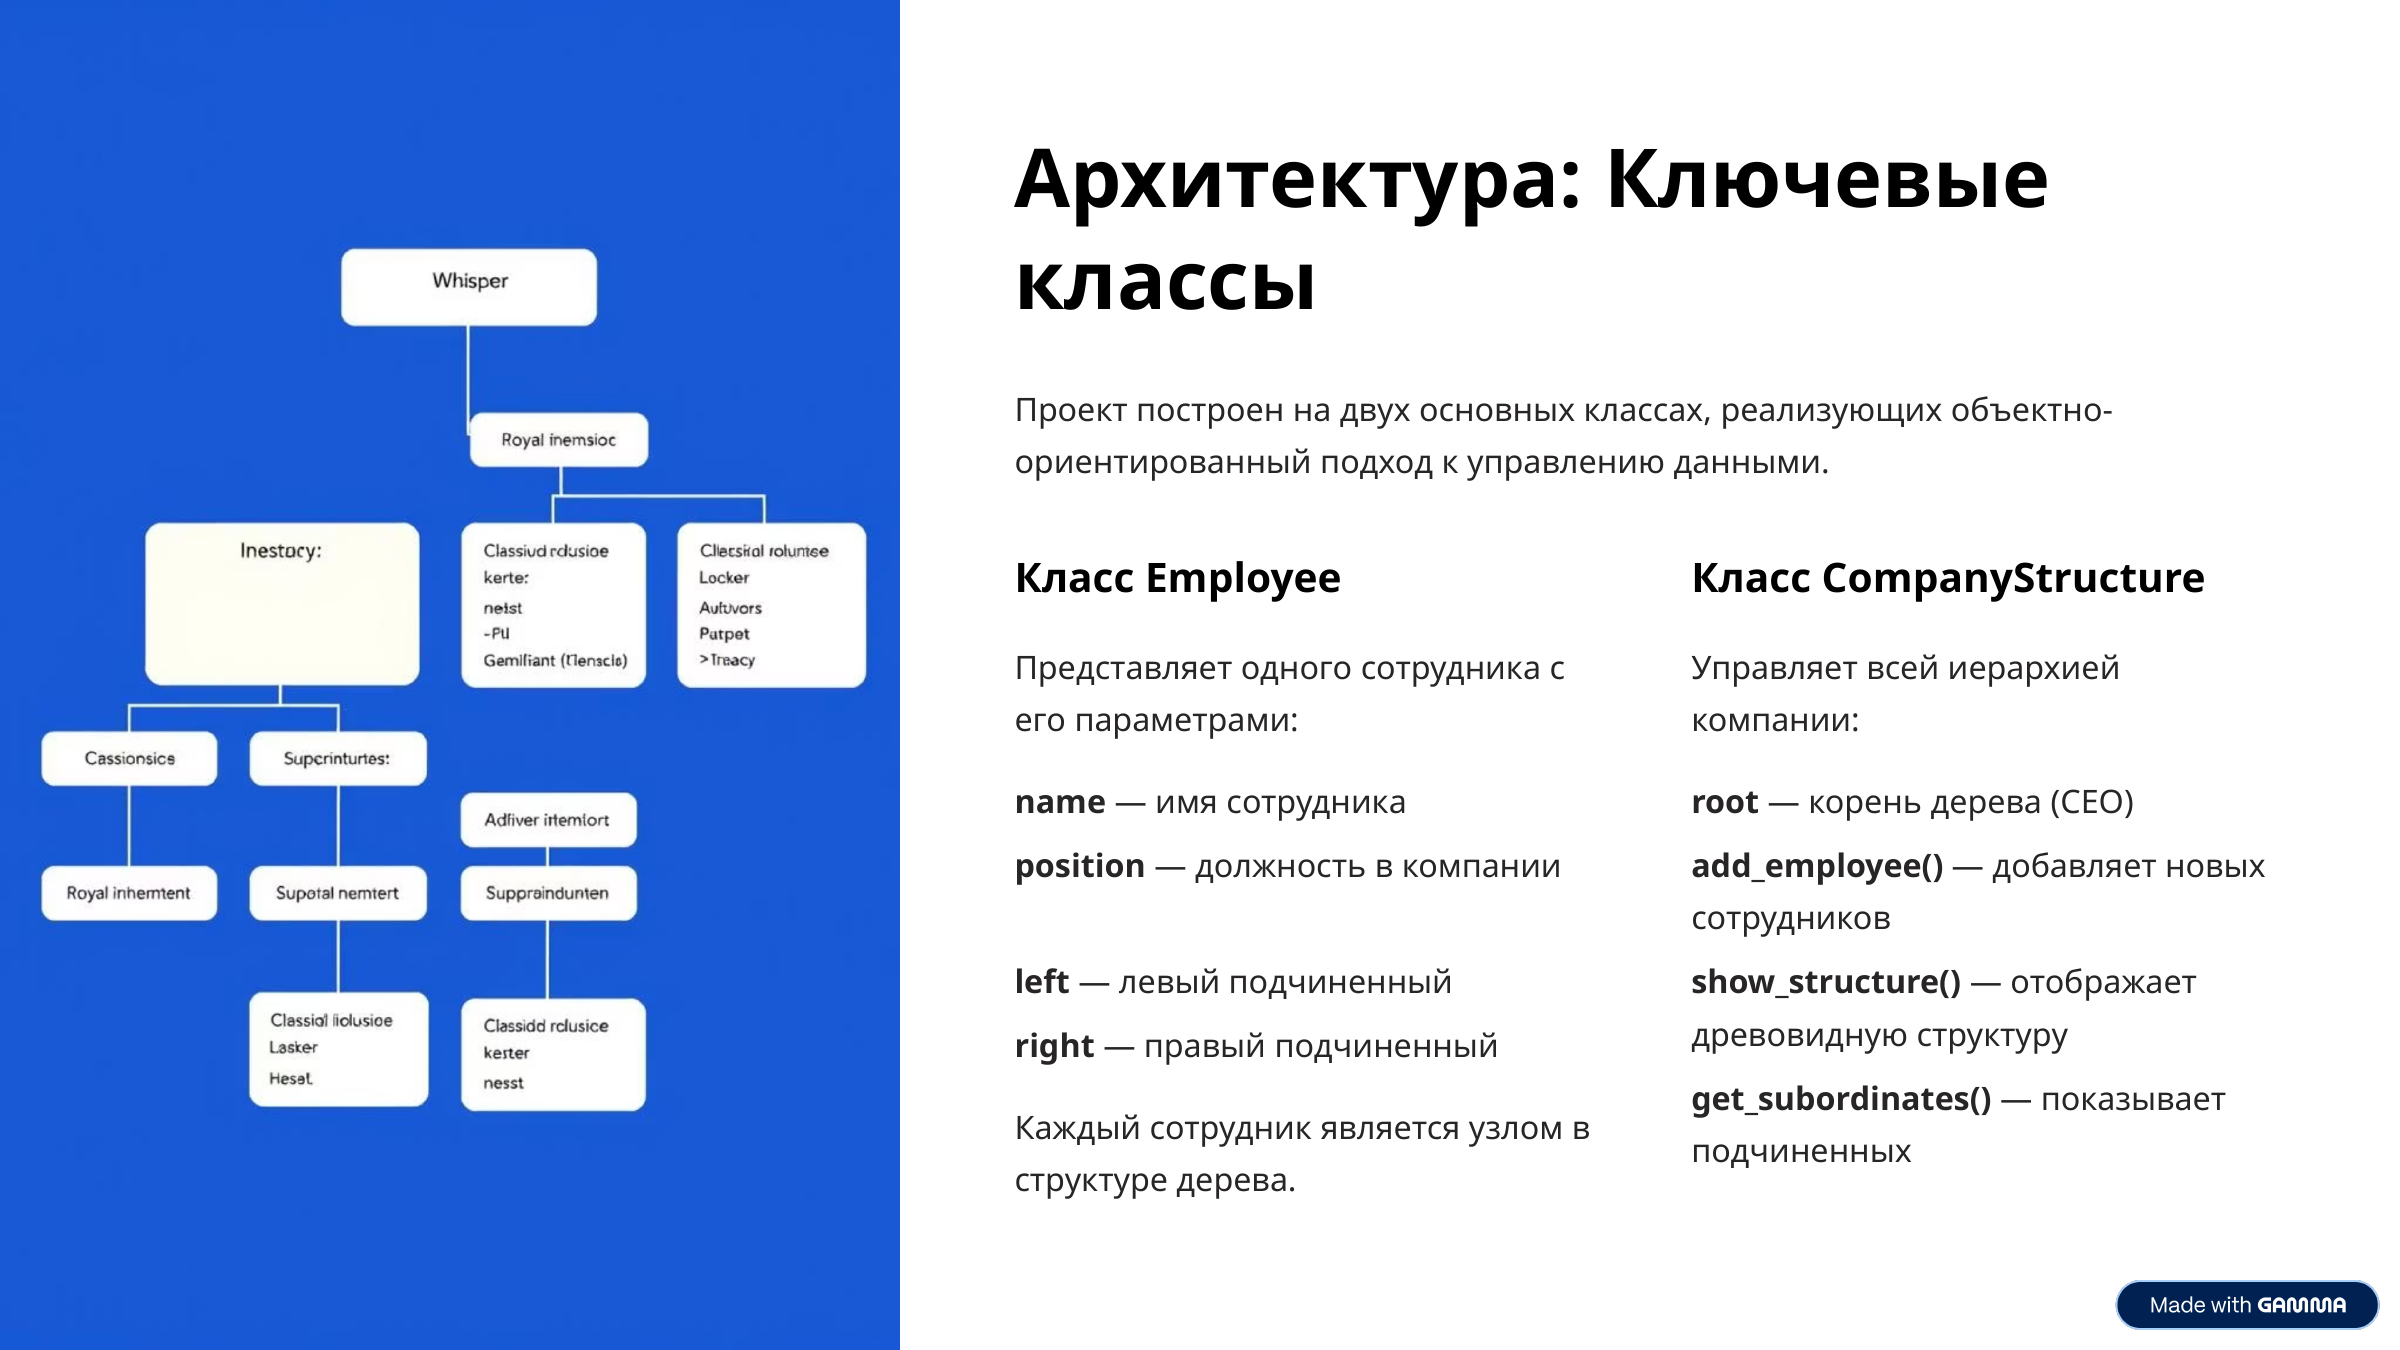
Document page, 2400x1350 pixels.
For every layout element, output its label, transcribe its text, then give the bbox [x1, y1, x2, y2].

text_box Каждый сотрудник является узлом в структуре дерева. [1014, 1094, 1610, 1199]
text_box Класс Employee [1014, 549, 1424, 602]
text_box Проект построен на двух основных классах, реализующих объектно-ориентированный подход к управлению данными. [1014, 375, 2286, 481]
text_box root — корень дерева (CEO) [1691, 768, 2287, 821]
text_box name — имя сотрудника [1014, 768, 1610, 821]
picture [0, 0, 900, 1350]
text_box show_structure() — отображает древовидную структуру [1691, 948, 2287, 1054]
text_box Управляет всей иерархией компании: [1691, 633, 2287, 739]
text_box Класс CompanyStructure [1691, 549, 2208, 602]
text_box get_subordinates() — показывает подчиненных [1691, 1064, 2287, 1170]
text_box right — правый подчиненный [1014, 1012, 1610, 1065]
picture [2106, 1271, 2389, 1339]
text_box add_employee() — добавляет новых сотрудников [1691, 832, 2287, 937]
text_box Представляет одного сотрудника с его параметрами: [1014, 633, 1610, 739]
text_box position — должность в компании [1014, 832, 1610, 937]
text_box left — левый подчиненный [1014, 948, 1610, 1001]
text_box Архитектура: Ключевые классы [1014, 121, 2286, 327]
